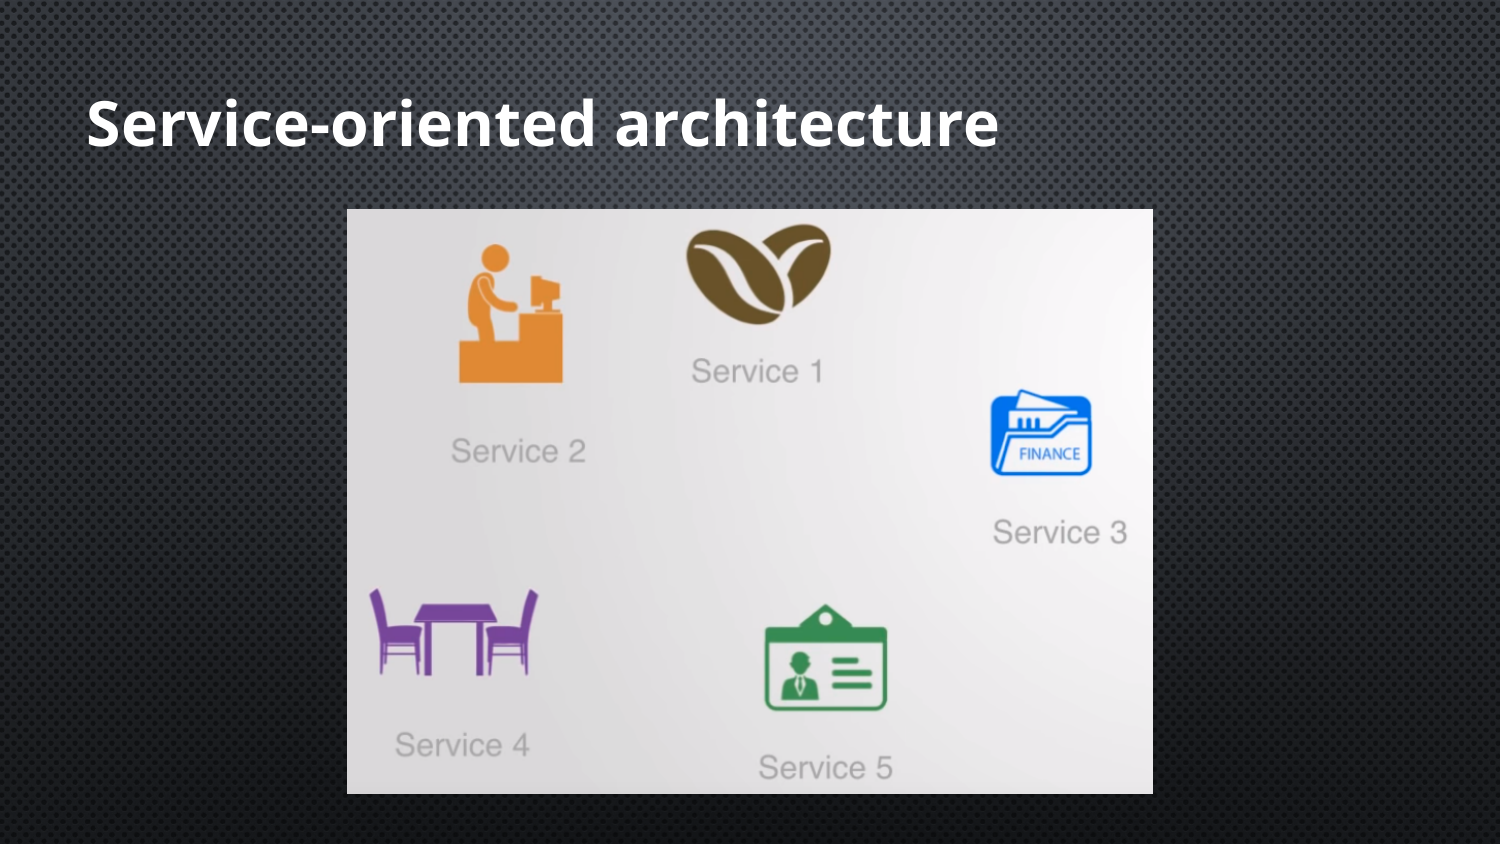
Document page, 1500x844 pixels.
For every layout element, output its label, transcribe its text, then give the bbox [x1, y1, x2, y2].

picture [0, 0, 1500, 844]
title Service-oriented architecture [71, 68, 1311, 210]
